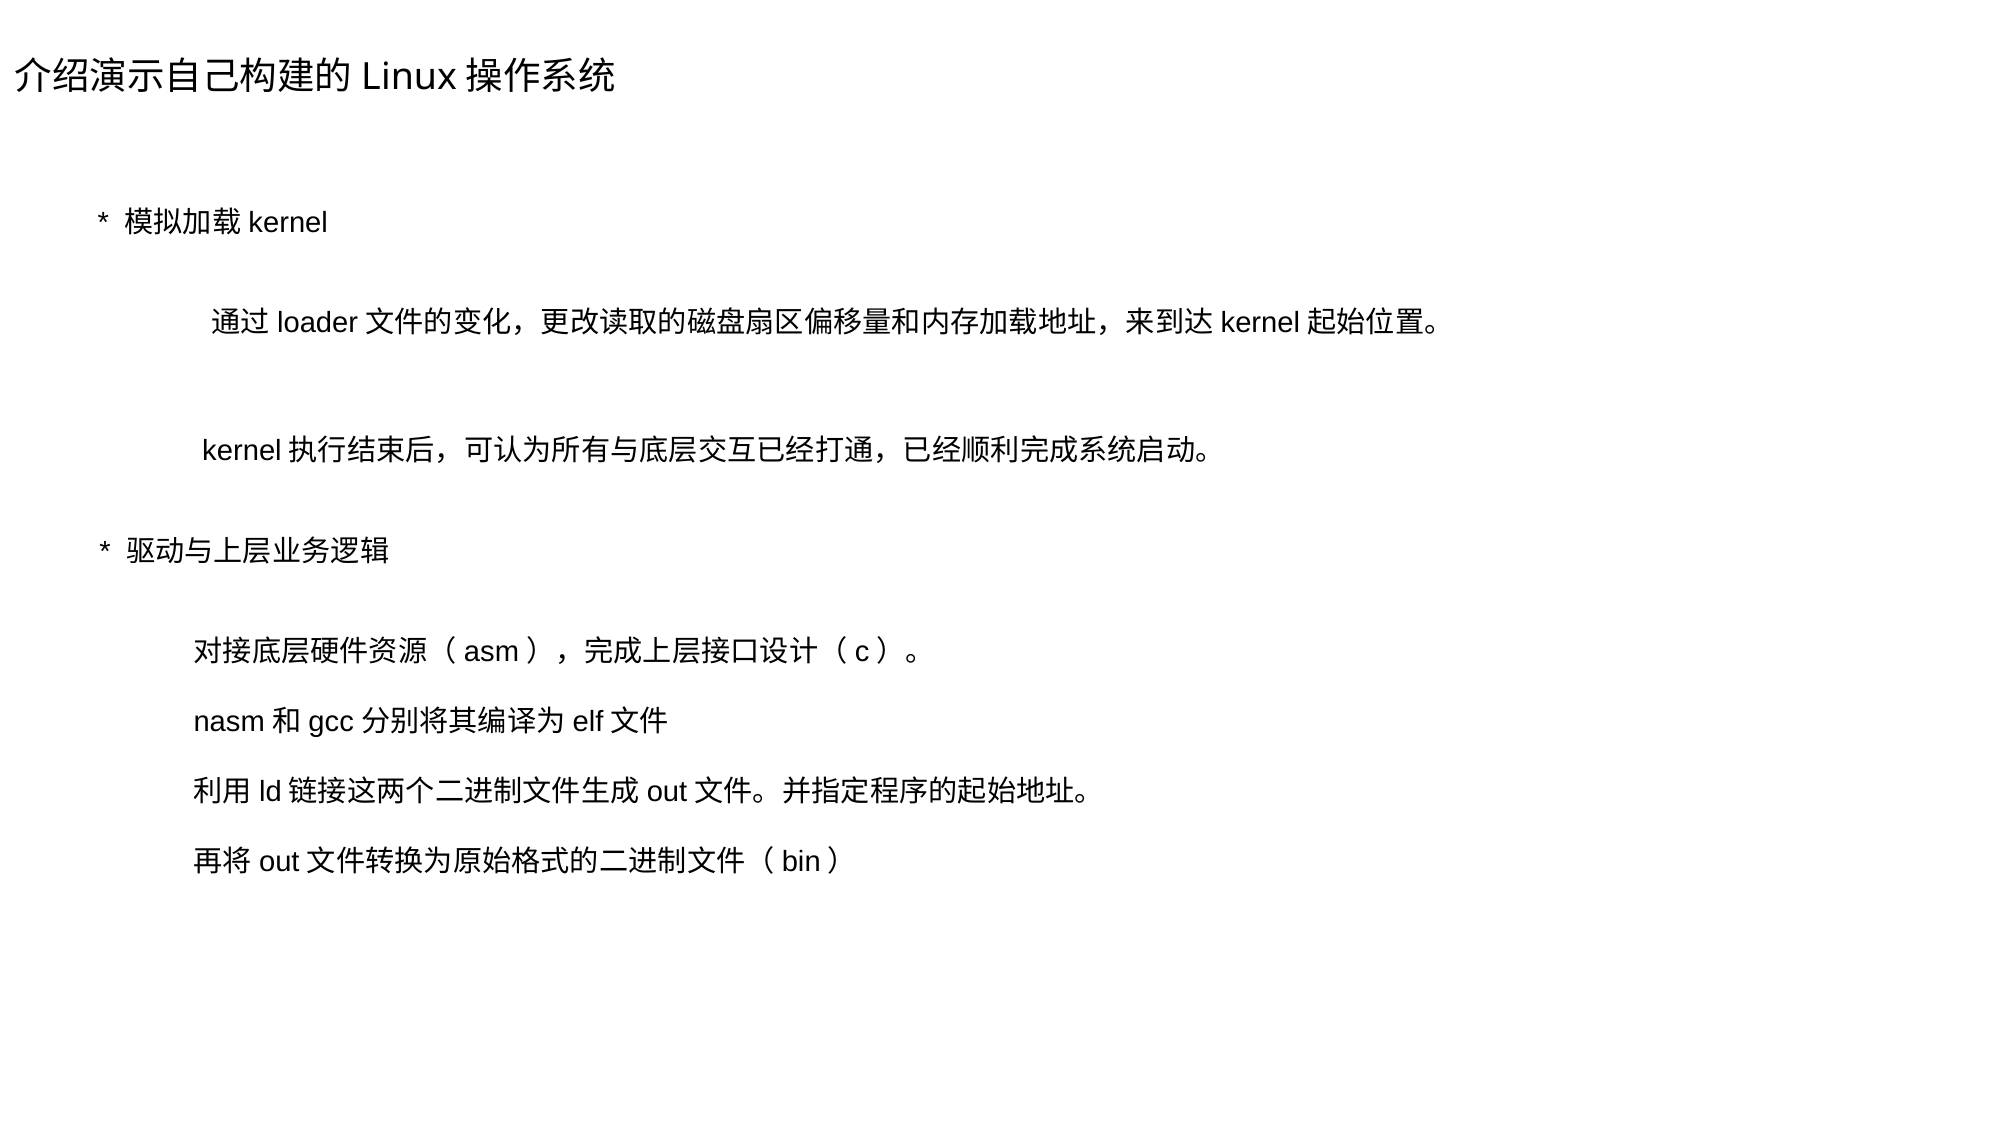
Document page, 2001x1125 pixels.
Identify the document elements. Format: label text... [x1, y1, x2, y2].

text_box 介绍演示自己构建的Linux操作系统 [0, 0, 1001, 105]
text_box kernel执行结束后，可认为所有与底层交互已经打通，已经顺利完成系统启动。 [187, 424, 1240, 474]
text_box * 模拟加载kernel [82, 196, 343, 246]
text_box 通过loader文件的变化，更改读取的磁盘扇区偏移量和内存加载地址，来到达kernel起始位置。 [196, 296, 1469, 346]
text_box * 驱动与上层业务逻辑 [84, 524, 405, 575]
text_box 对接底层硬件资源（asm），完成上层接口设计（c）。 nasm和gcc分别将其编译为elf文件 利用ld链接这两个二进制文件生成out文件。并指定程序的起始地址。 再将out文件转换为原始格式的二进制文件（bin） [178, 624, 1119, 885]
